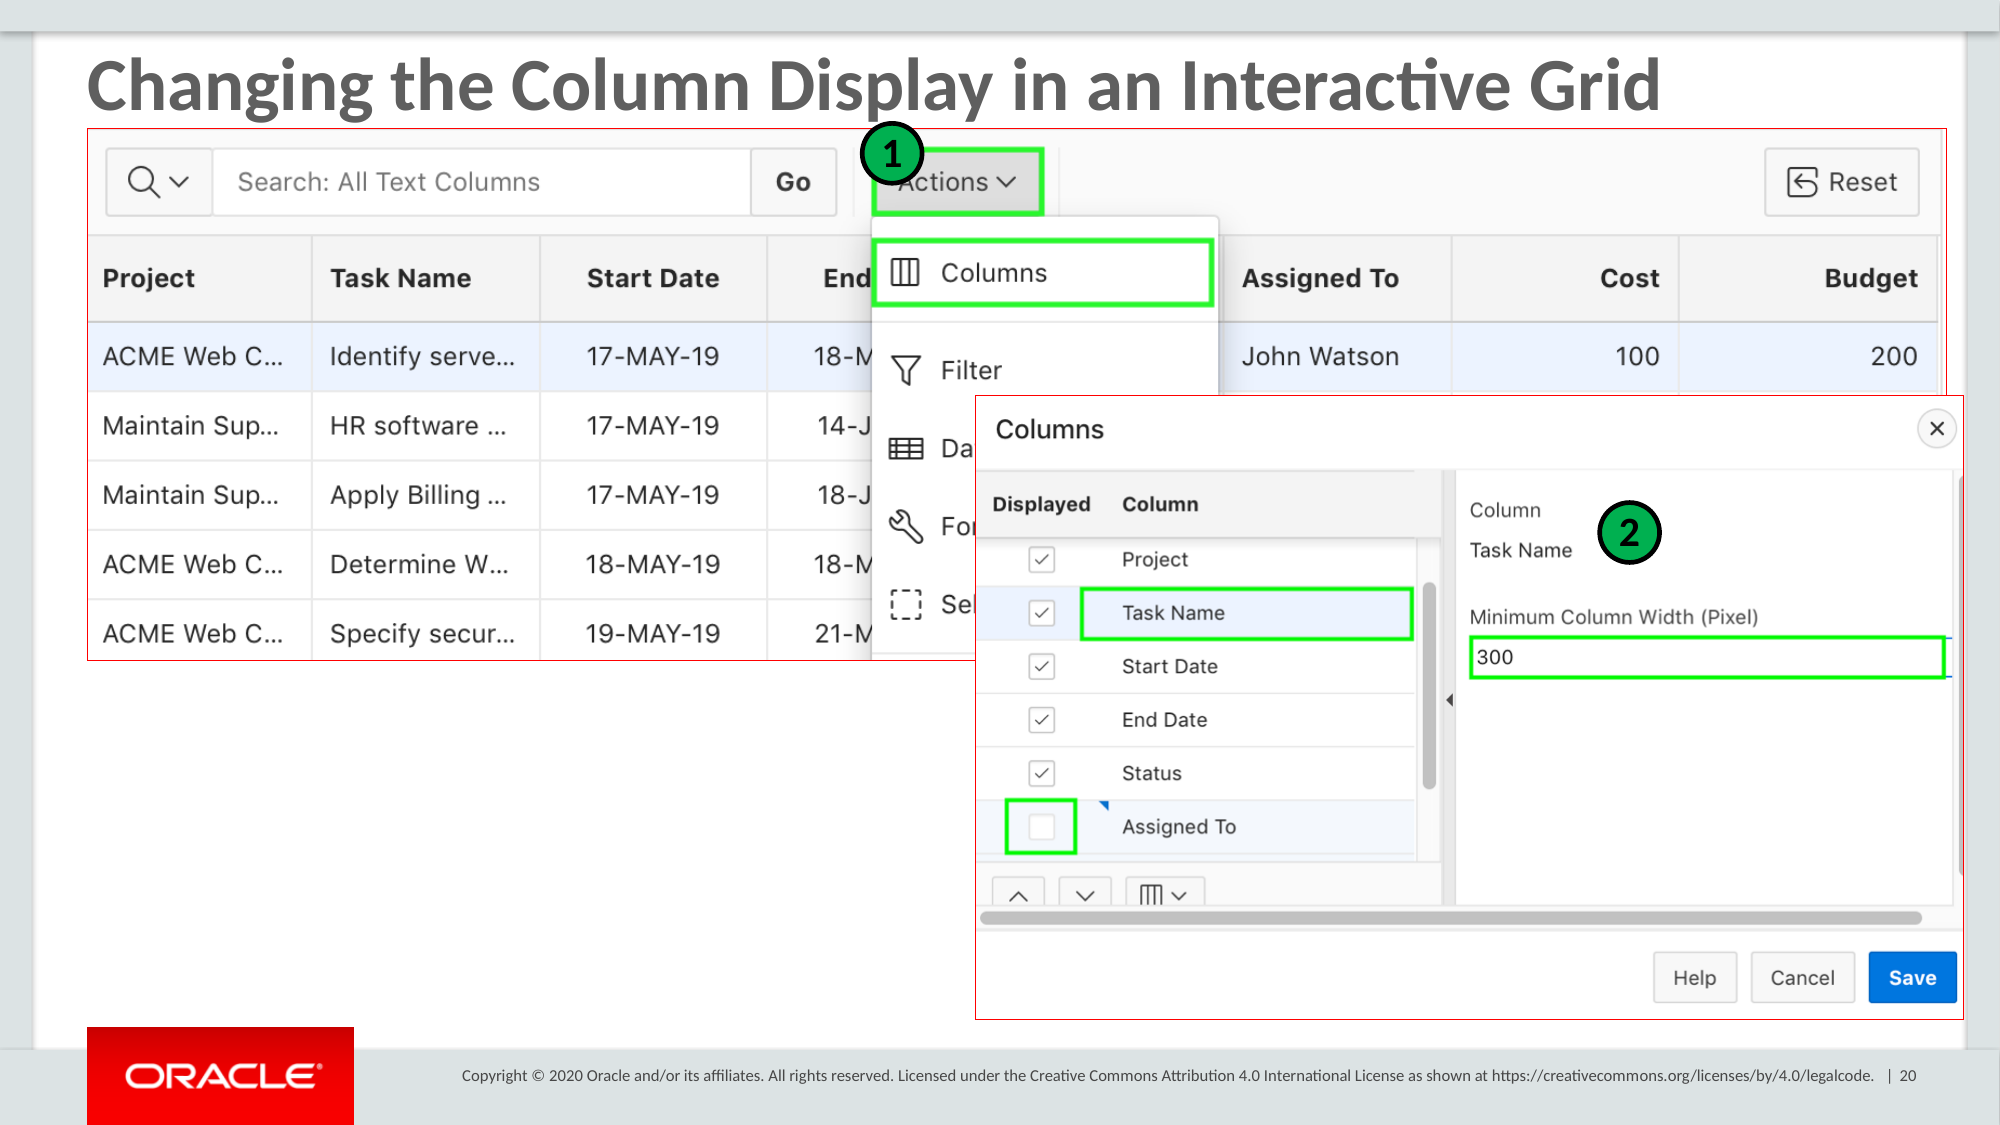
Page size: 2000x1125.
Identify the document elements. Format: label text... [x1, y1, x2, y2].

title Changing the Column Display in an Interactive Grid [87, 66, 1913, 125]
picture [86, 128, 1964, 1021]
picture [87, 1027, 354, 1125]
text_box 1 [876, 123, 909, 128]
